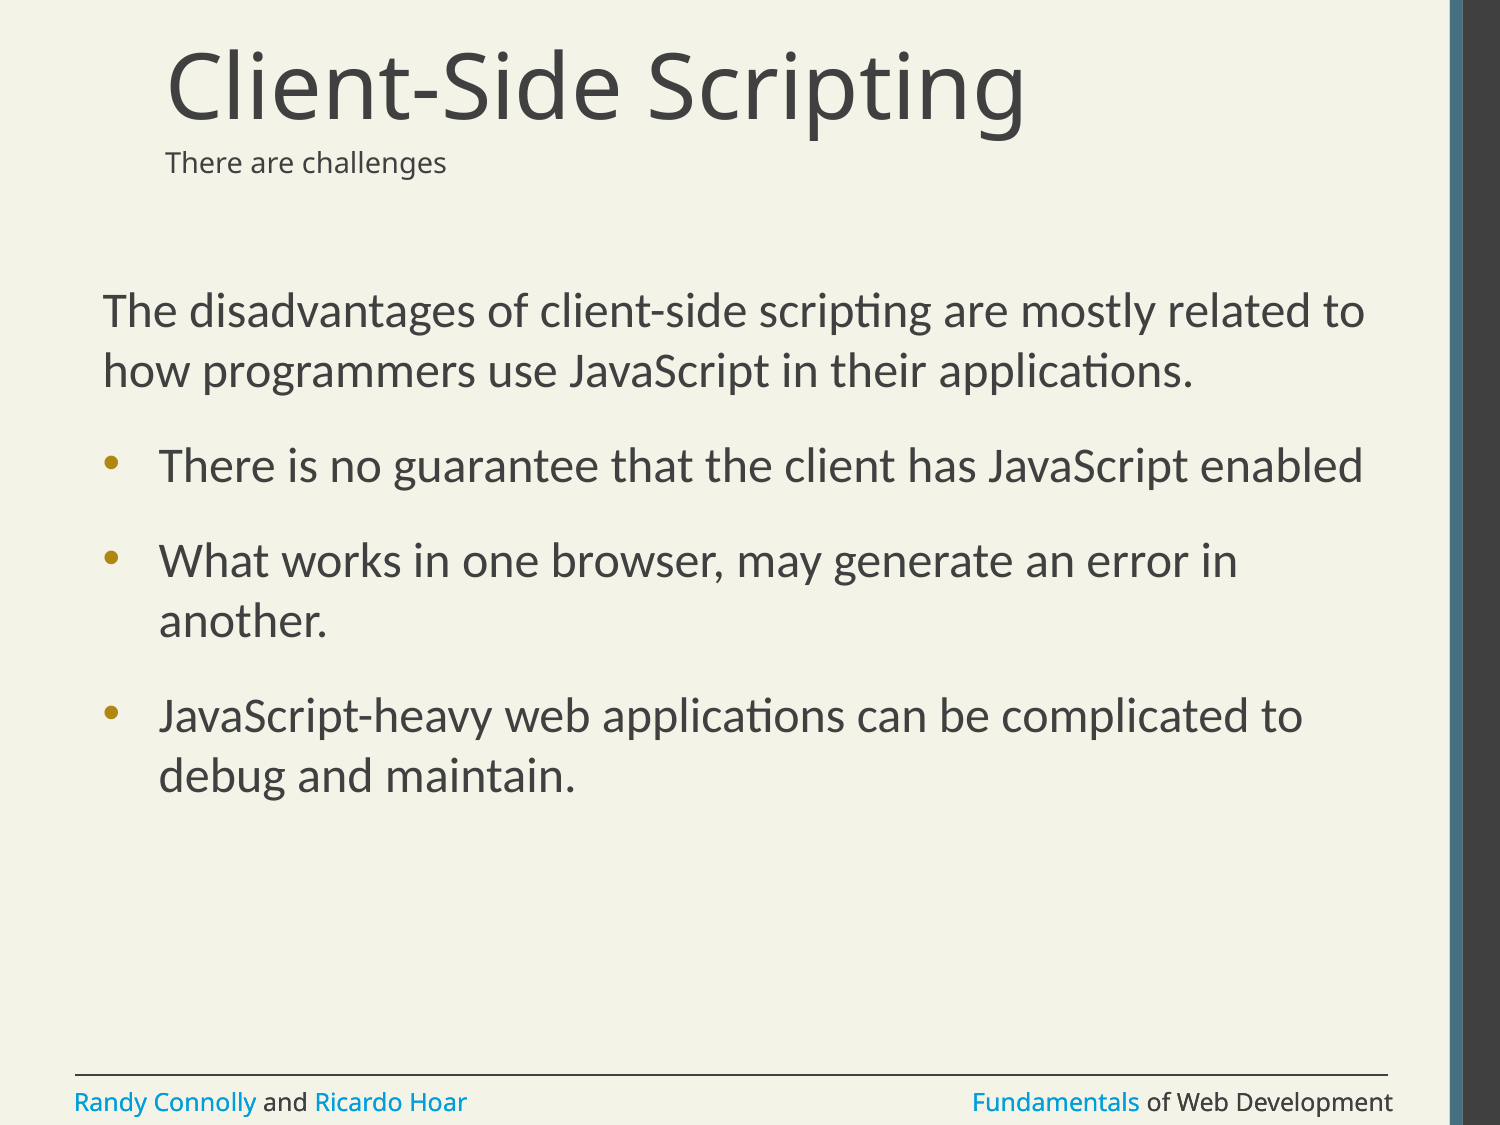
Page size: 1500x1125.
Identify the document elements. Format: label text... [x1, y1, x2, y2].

list The disadvantages of client-side scripting are mostly related to how programmers use JavaScript in their applications. There is no guarantee that the client has JavaScript enabled What works in one browser, may generate an error in another. JavaScript-heavy web applications can be complicated to debug and maintain. [87, 270, 1400, 1063]
title Client-Side Scripting [150, 20, 1425, 188]
list There are challenges [150, 137, 1200, 188]
